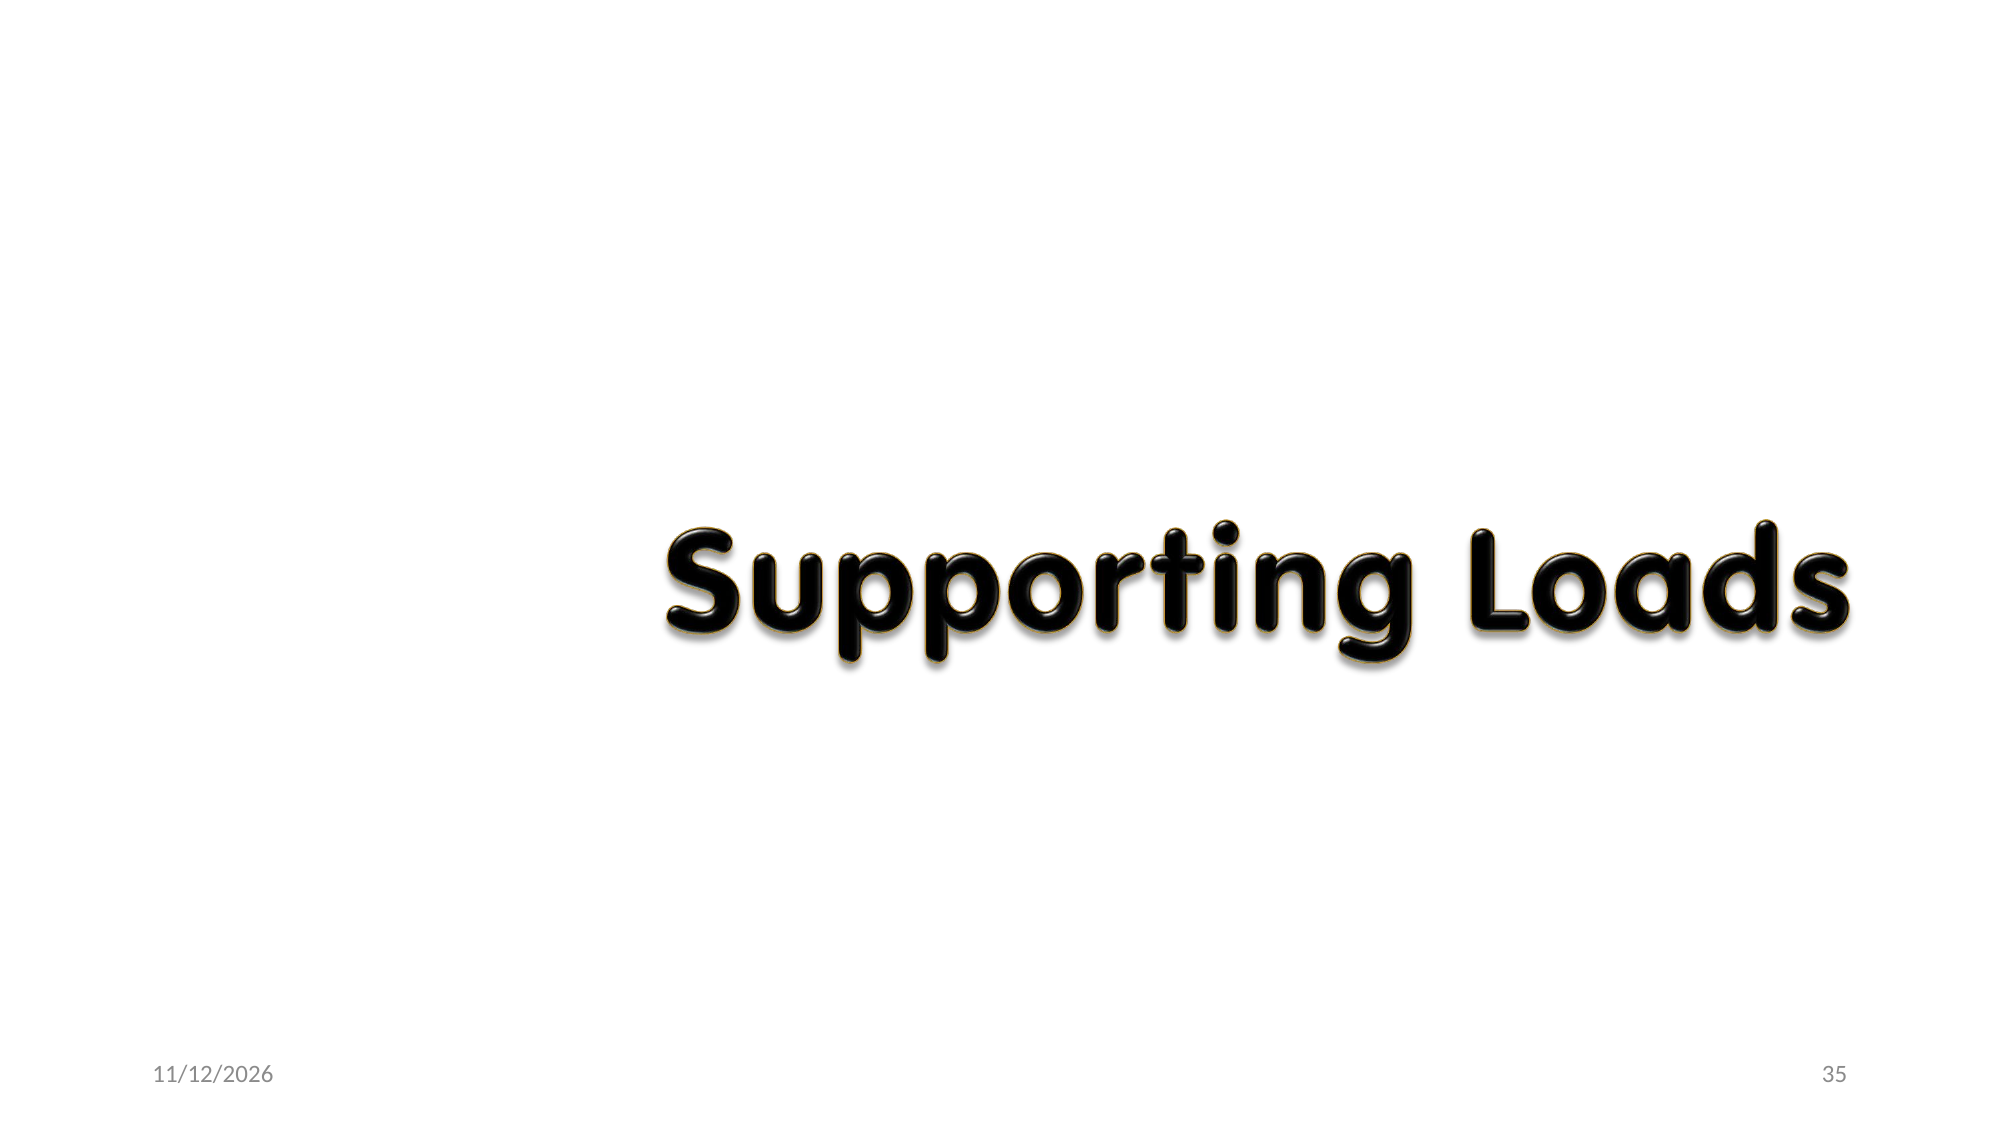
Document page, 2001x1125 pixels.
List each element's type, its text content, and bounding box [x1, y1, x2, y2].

slide_number 35 [1412, 1042, 1863, 1103]
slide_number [137, 1042, 588, 1103]
picture [656, 516, 1859, 680]
